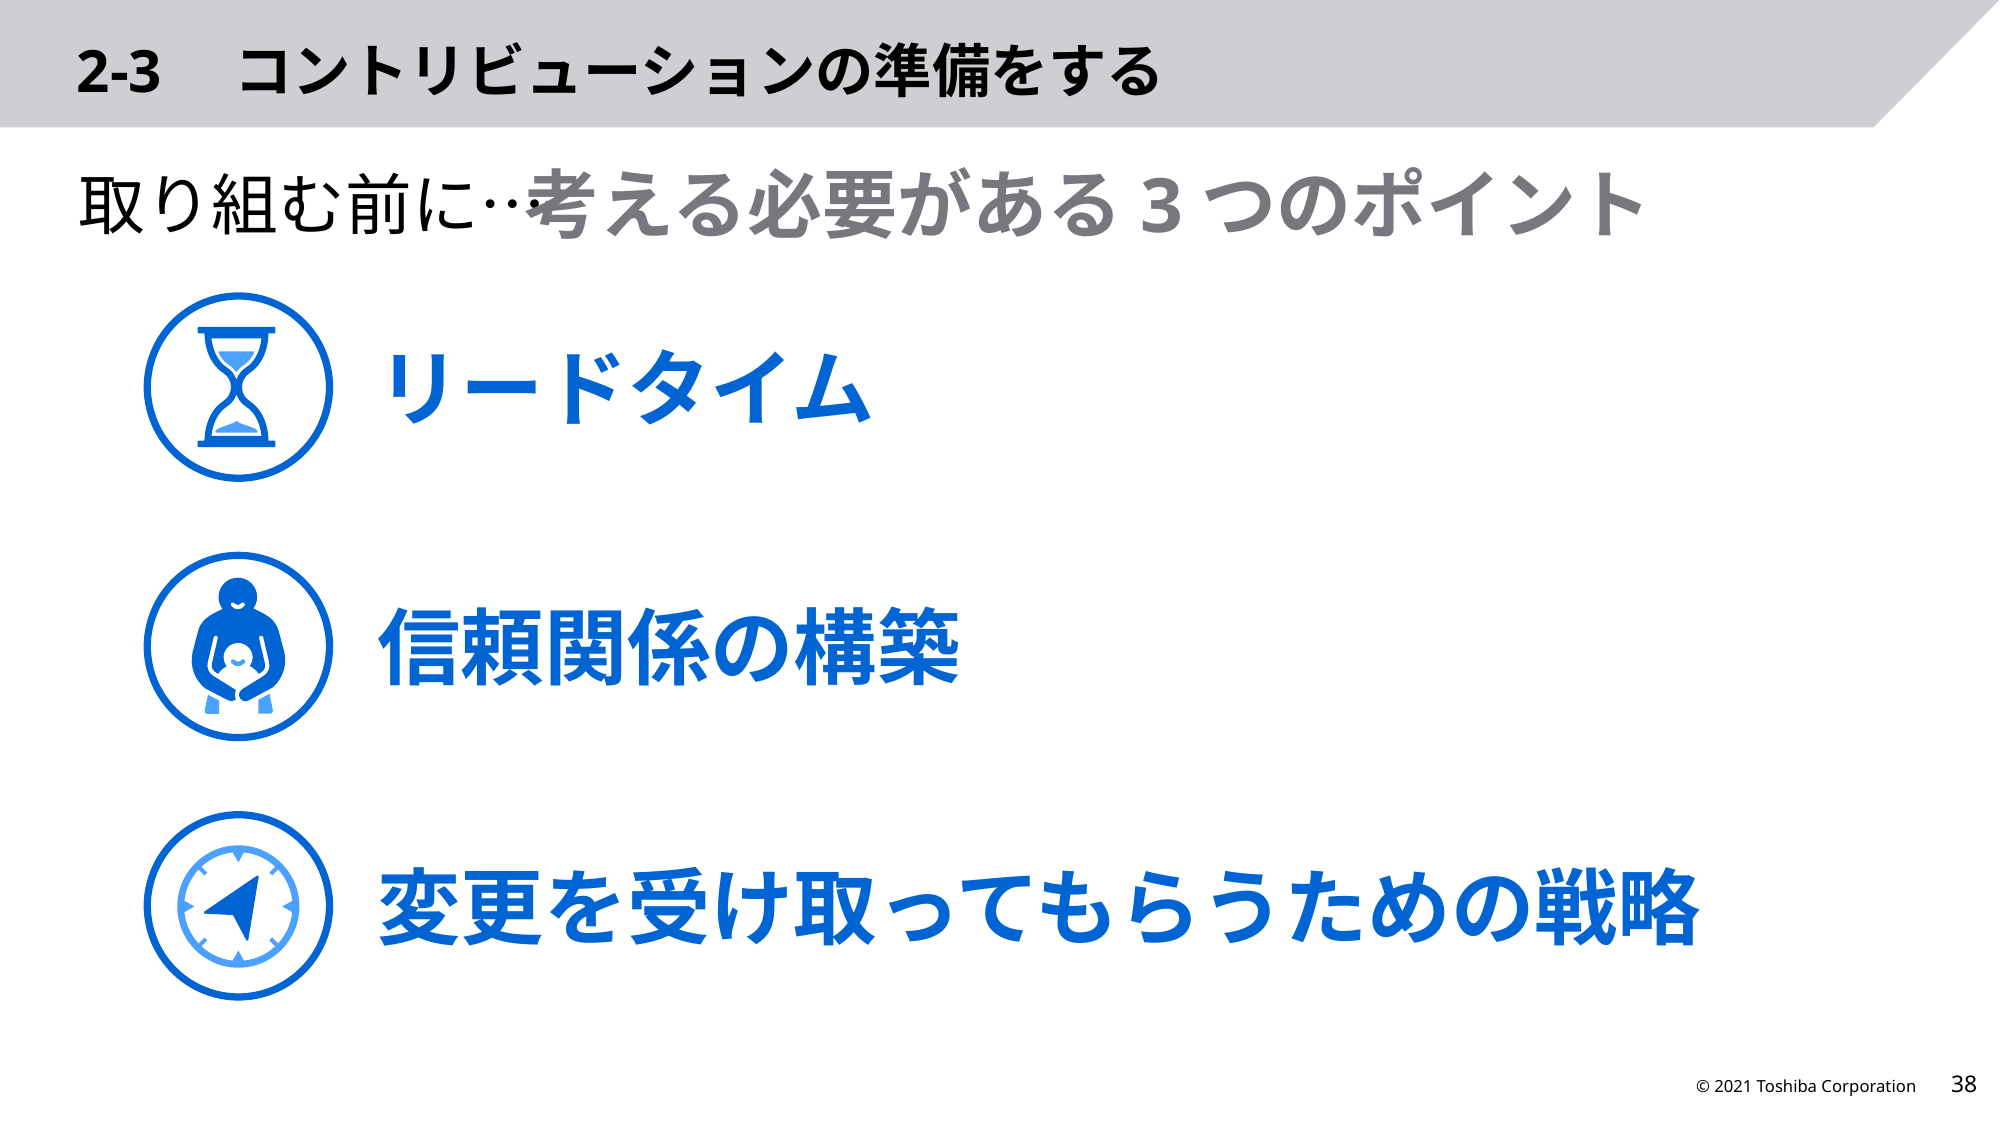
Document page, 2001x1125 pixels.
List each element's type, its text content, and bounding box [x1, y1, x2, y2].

text_box 考える必要がある3つのポイント [541, 164, 1635, 241]
text_box 取り組む前に… [78, 164, 541, 241]
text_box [147, 555, 1185, 738]
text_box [147, 295, 829, 479]
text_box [147, 814, 1618, 997]
title 2-3 コントリビューションの準備をする [0, 0, 1878, 123]
